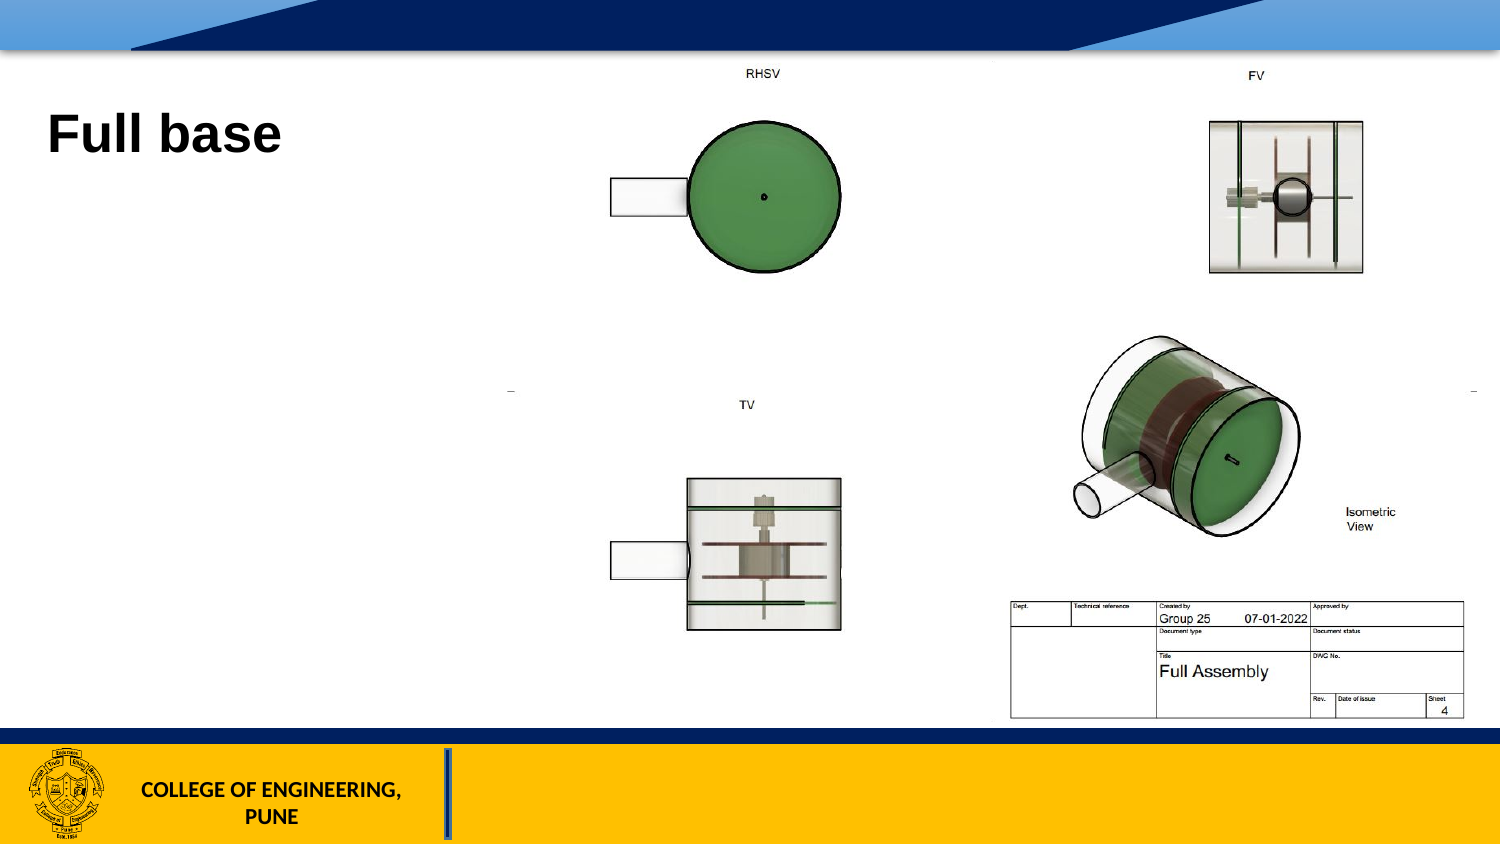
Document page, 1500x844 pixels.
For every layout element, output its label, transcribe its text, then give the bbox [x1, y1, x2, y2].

text_box Full base [32, 83, 501, 179]
picture [507, 60, 1478, 722]
picture [29, 748, 104, 839]
